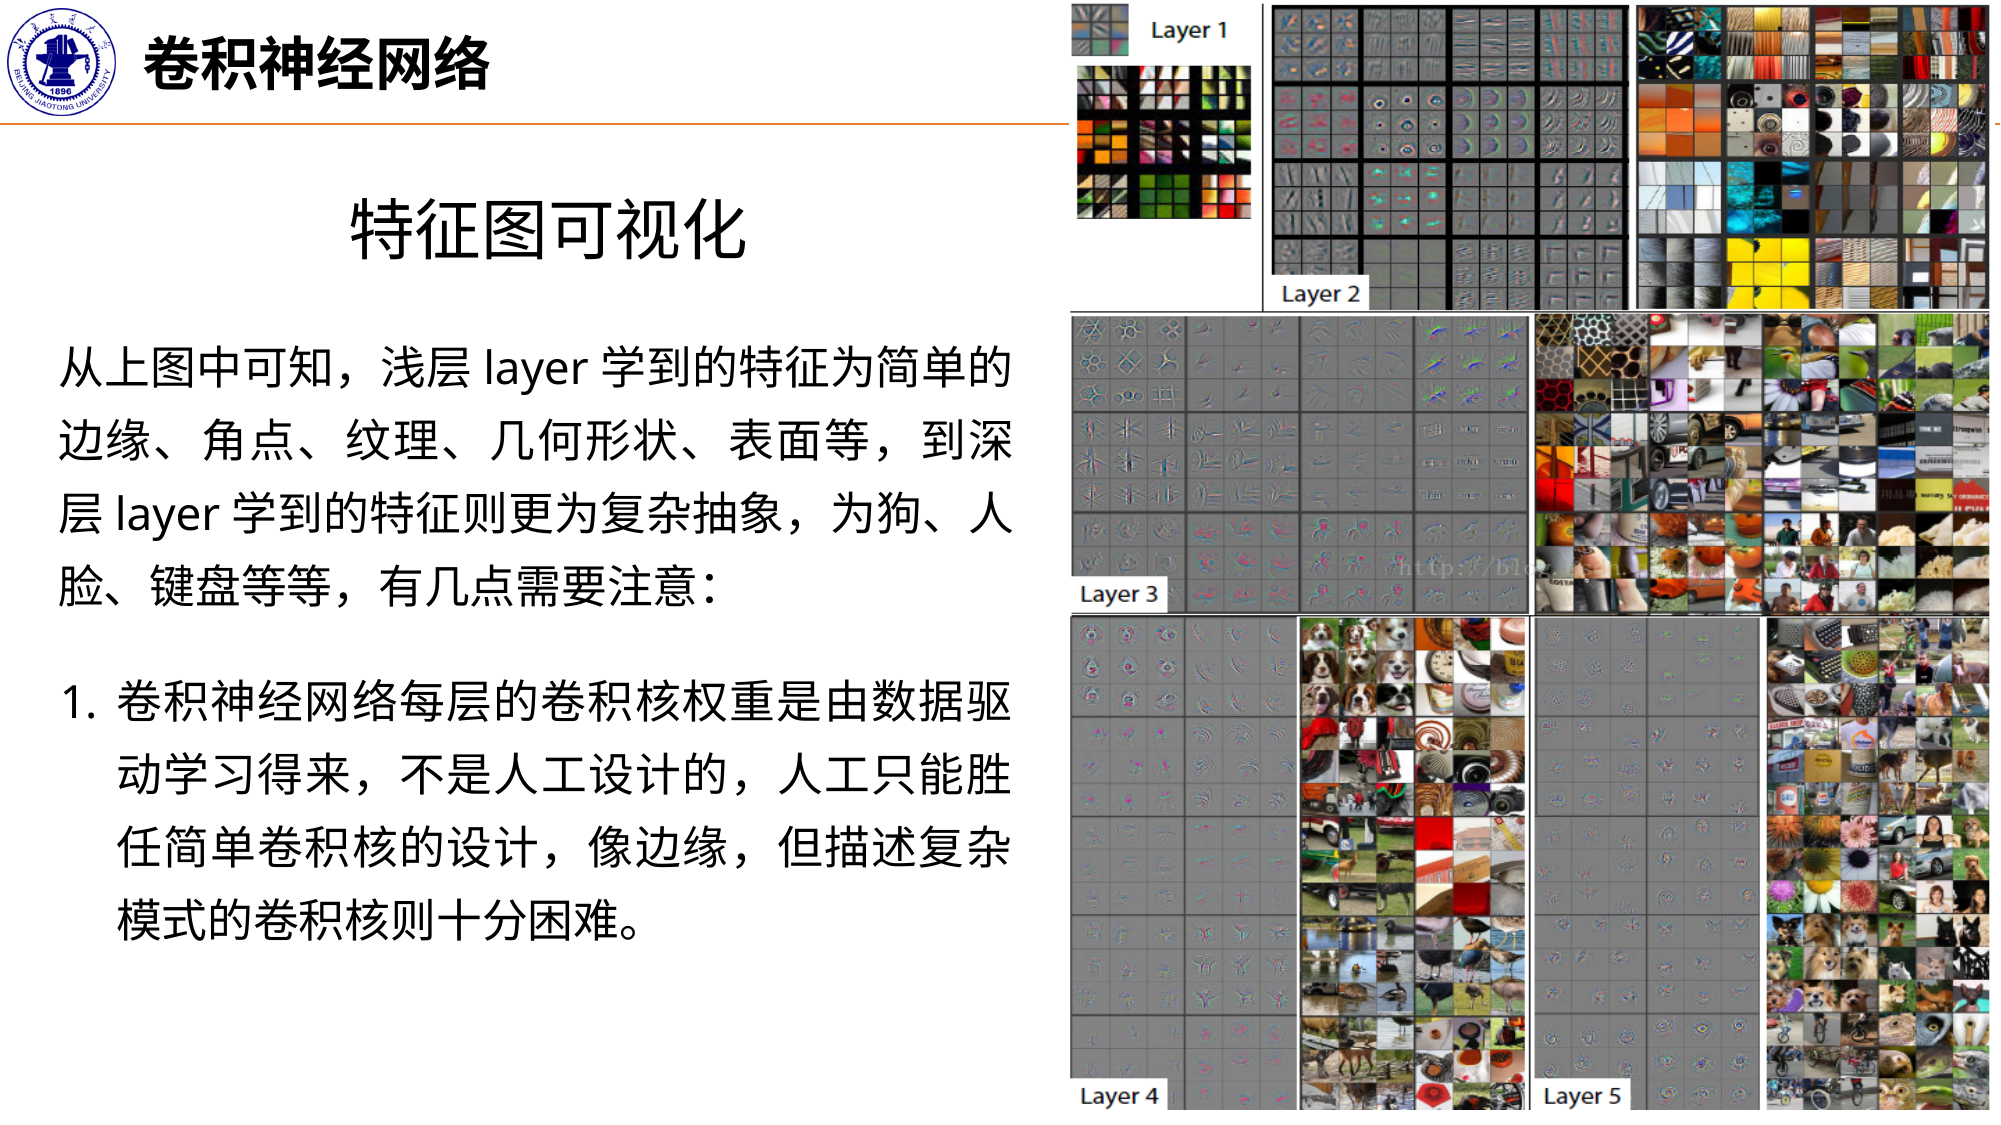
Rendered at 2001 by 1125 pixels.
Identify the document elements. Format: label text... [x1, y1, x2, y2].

picture [1069, 0, 1995, 1110]
picture [7, 8, 116, 116]
text_box 从上图中可知，浅层layer学到的特征为简单的边缘、角点、纹理、几何形状、表面等，到深层layer学到的特征则更为复杂抽象，为狗、人脸、键盘等等，有几点需要注意： [43, 313, 1029, 621]
text_box 卷积神经网络每层的卷积核权重是由数据驱动学习得来，不是人工设计的，人工只能胜任简单卷积核的设计，像边缘，但描述复杂模式的卷积核则十分困难。 [59, 654, 1012, 947]
text_box 卷积神经网络 [127, 19, 1069, 105]
text_box 特征图可视化 [333, 172, 772, 272]
